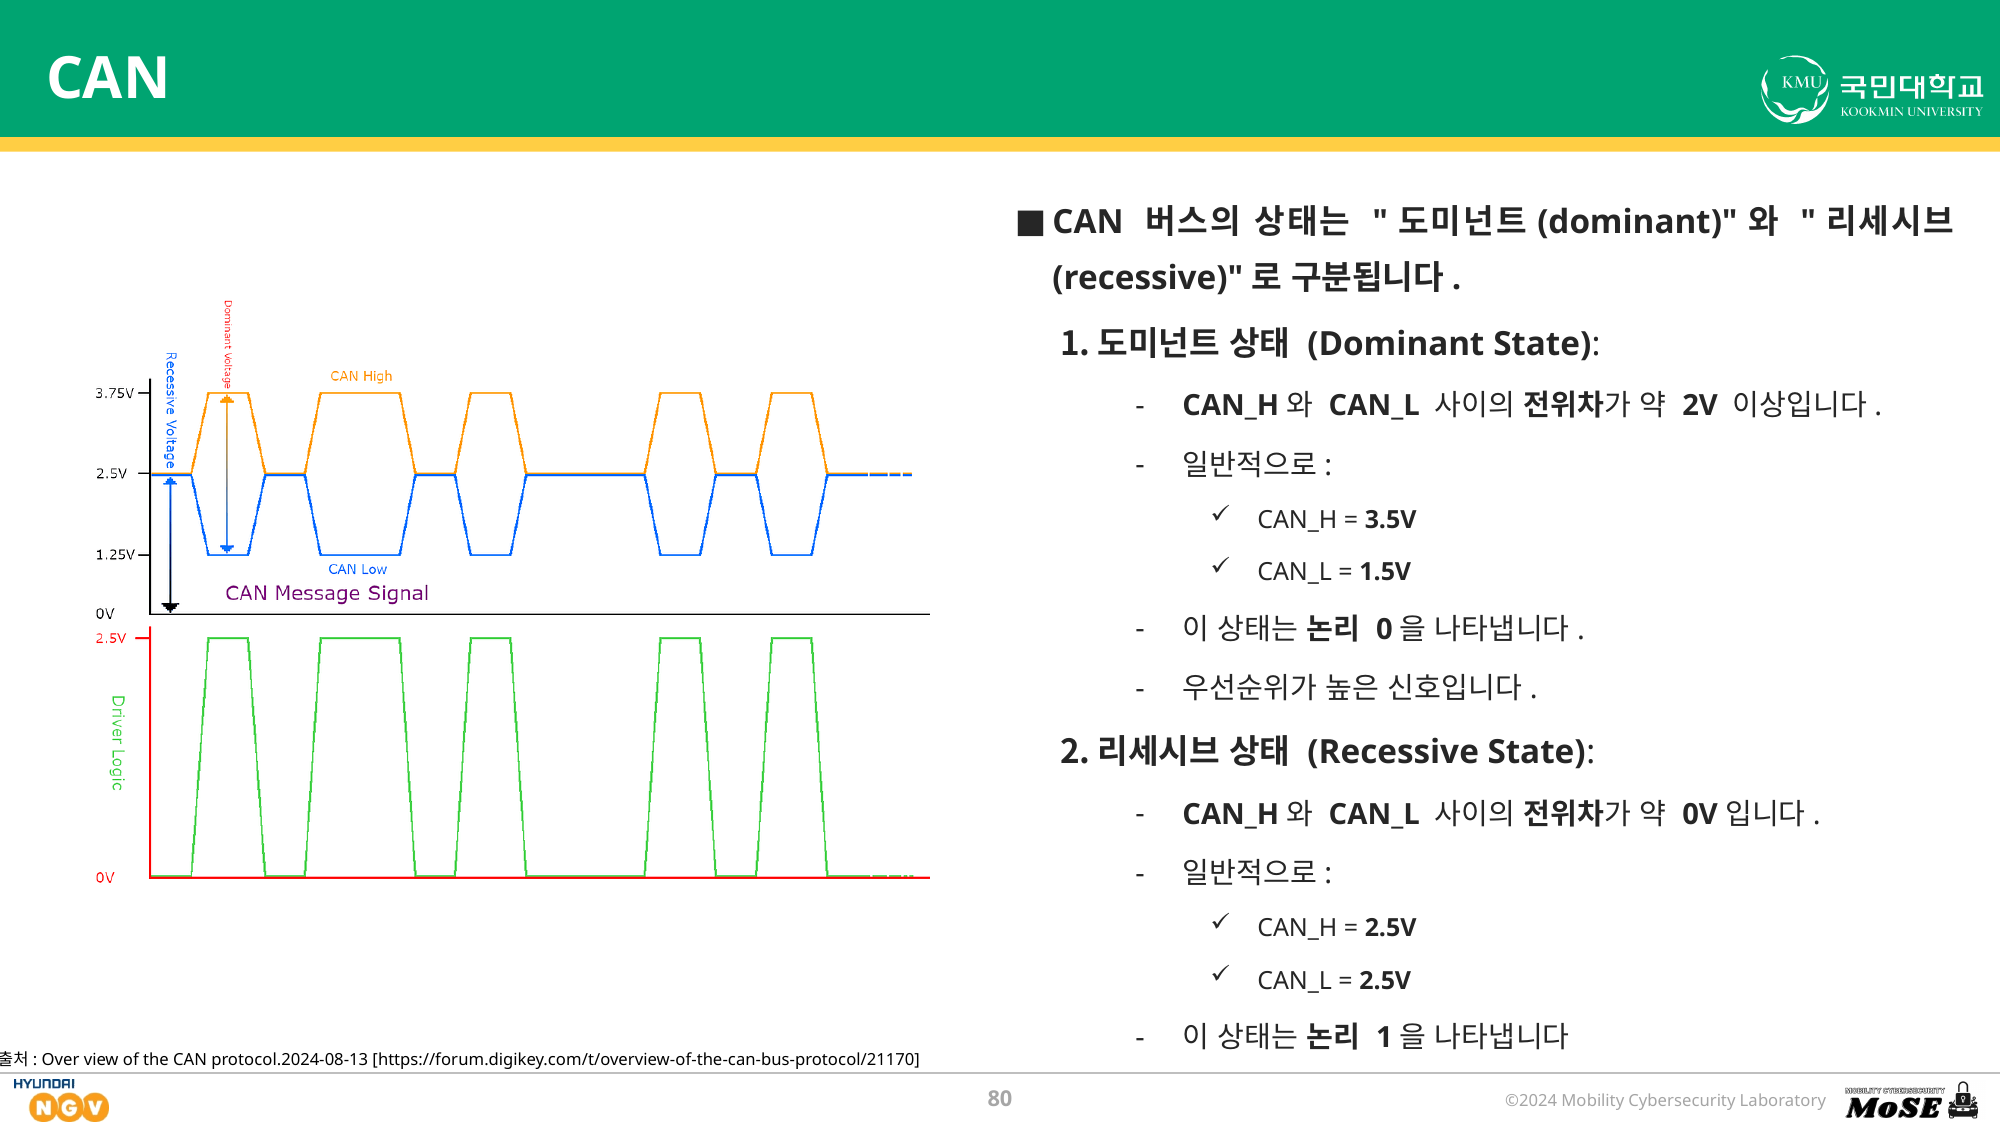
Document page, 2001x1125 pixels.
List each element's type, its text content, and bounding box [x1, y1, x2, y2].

picture [76, 298, 930, 891]
picture [1841, 1080, 1986, 1120]
picture [14, 1079, 109, 1122]
list CAN 버스의 상태는 "도미넌트(dominant)"와 "리세시브(recessive)"로 구분됩니다. 도미넌트 상태 (Dominant State): CAN_H와 CAN_L 사이의 전위차가 약 2V 이상입니다. 일반적으로: CAN_H = 3.5V CAN_L = 1.5V 이 상태는 논리 0을 나타냅니다. 우선순위가 높은 신호입니다. 리세시브 상태 (Recessive State): CAN_H와 CAN_L 사이의 전위차가 약 0V입니다. 일반적으로: CAN_H = 2.5V CAN_L = 2.5V 이 상태는 논리 1을 나타냅니다 [999, 163, 1978, 1075]
text_box 출처: Over view of the CAN protocol.2024-08-13 [https://forum.digikey.com/t/overview-of-the-can-bus-protocol/21170] [0, 1041, 937, 1077]
title CAN [31, 10, 1744, 148]
